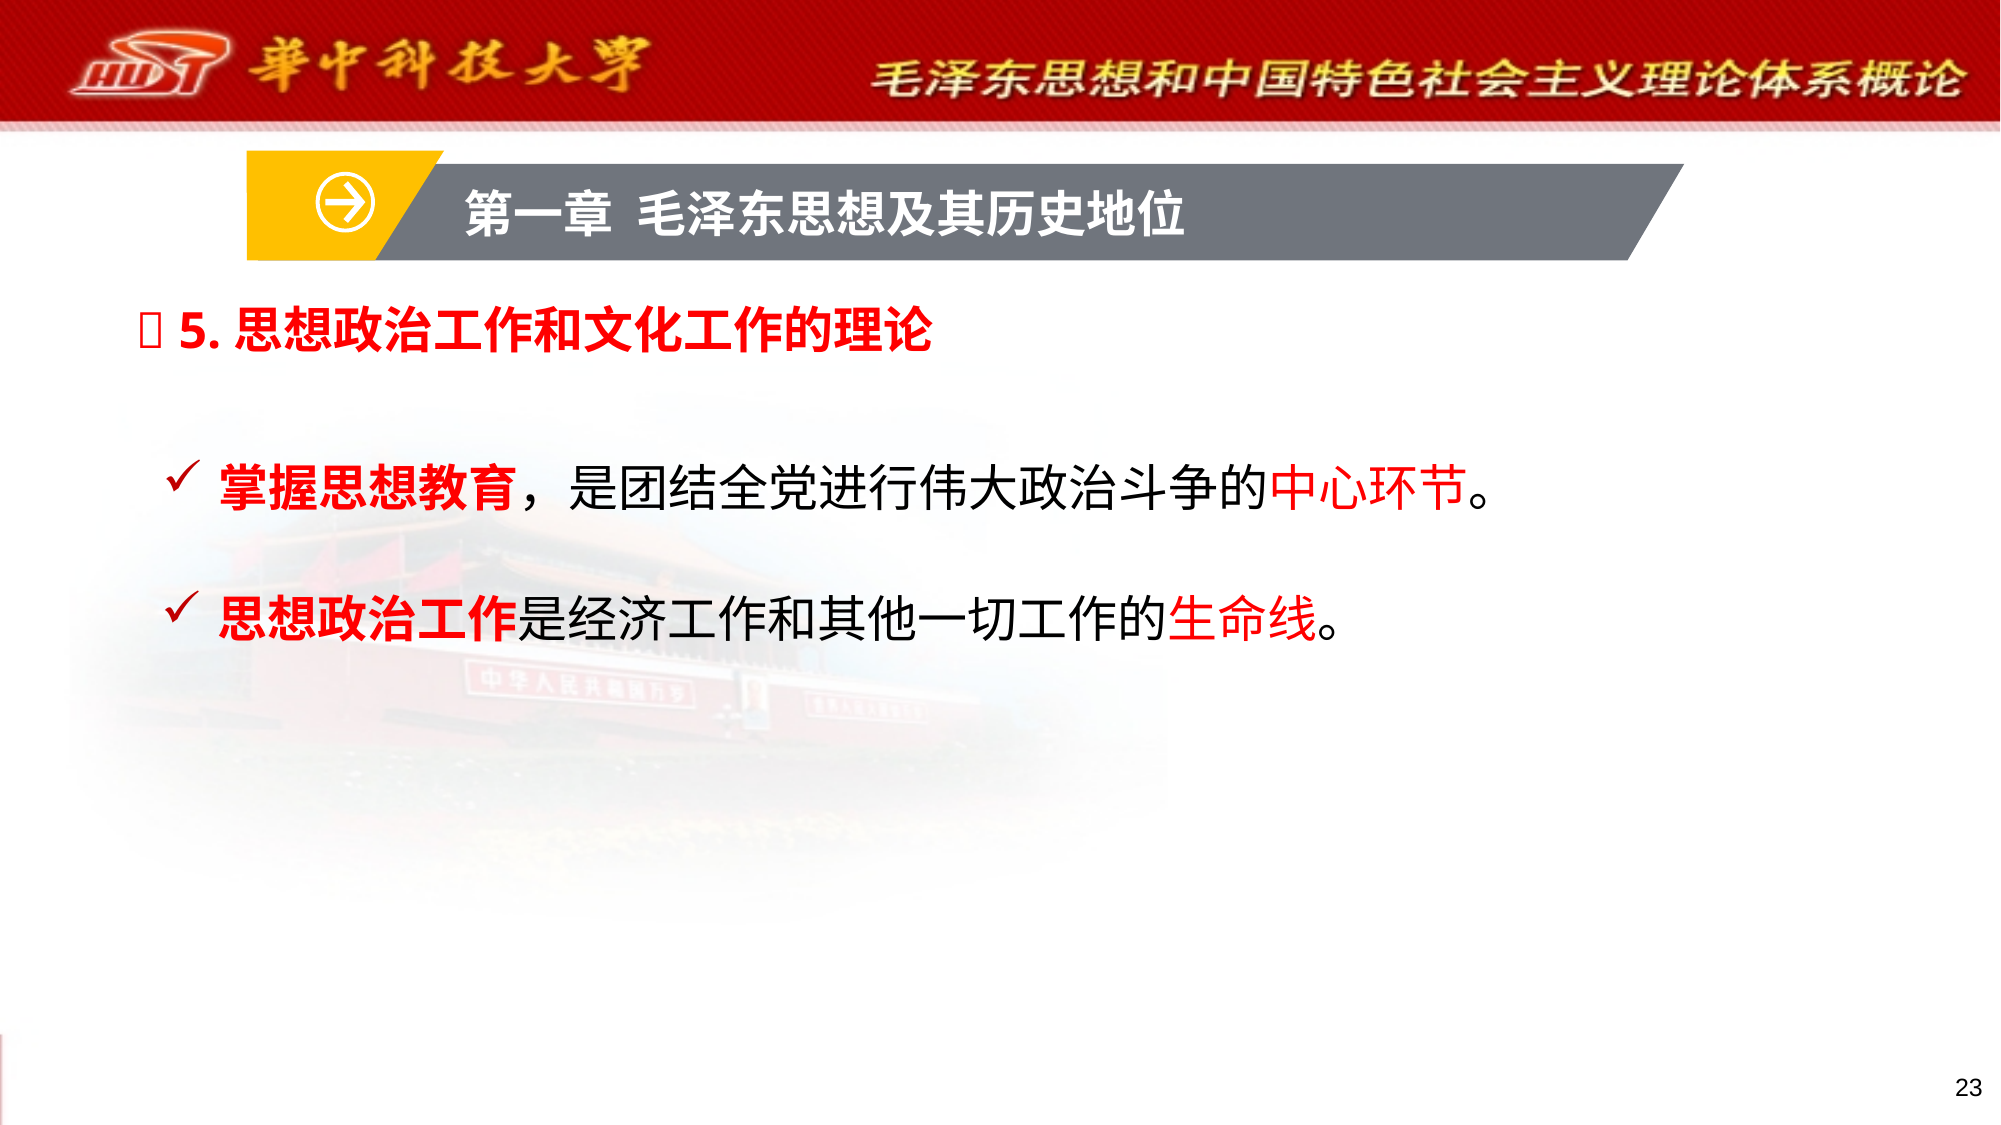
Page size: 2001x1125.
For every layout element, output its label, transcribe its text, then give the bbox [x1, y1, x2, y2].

text_box [246, 150, 445, 261]
text_box [315, 171, 375, 233]
text_box [376, 163, 1685, 261]
text_box 掌握思想教育，是团结全党进行伟大政治斗争的中心环节。 [147, 431, 1991, 524]
text_box 第一章 毛泽东思想及其历史地位 [448, 175, 1201, 251]
picture [0, 0, 2001, 1125]
text_box 思想政治工作是经济工作和其他一切工作的生命线。 [146, 562, 1989, 656]
text_box  5.思想政治工作和文化工作的理论 [120, 290, 949, 366]
slide_number 23 [1921, 1064, 1998, 1125]
